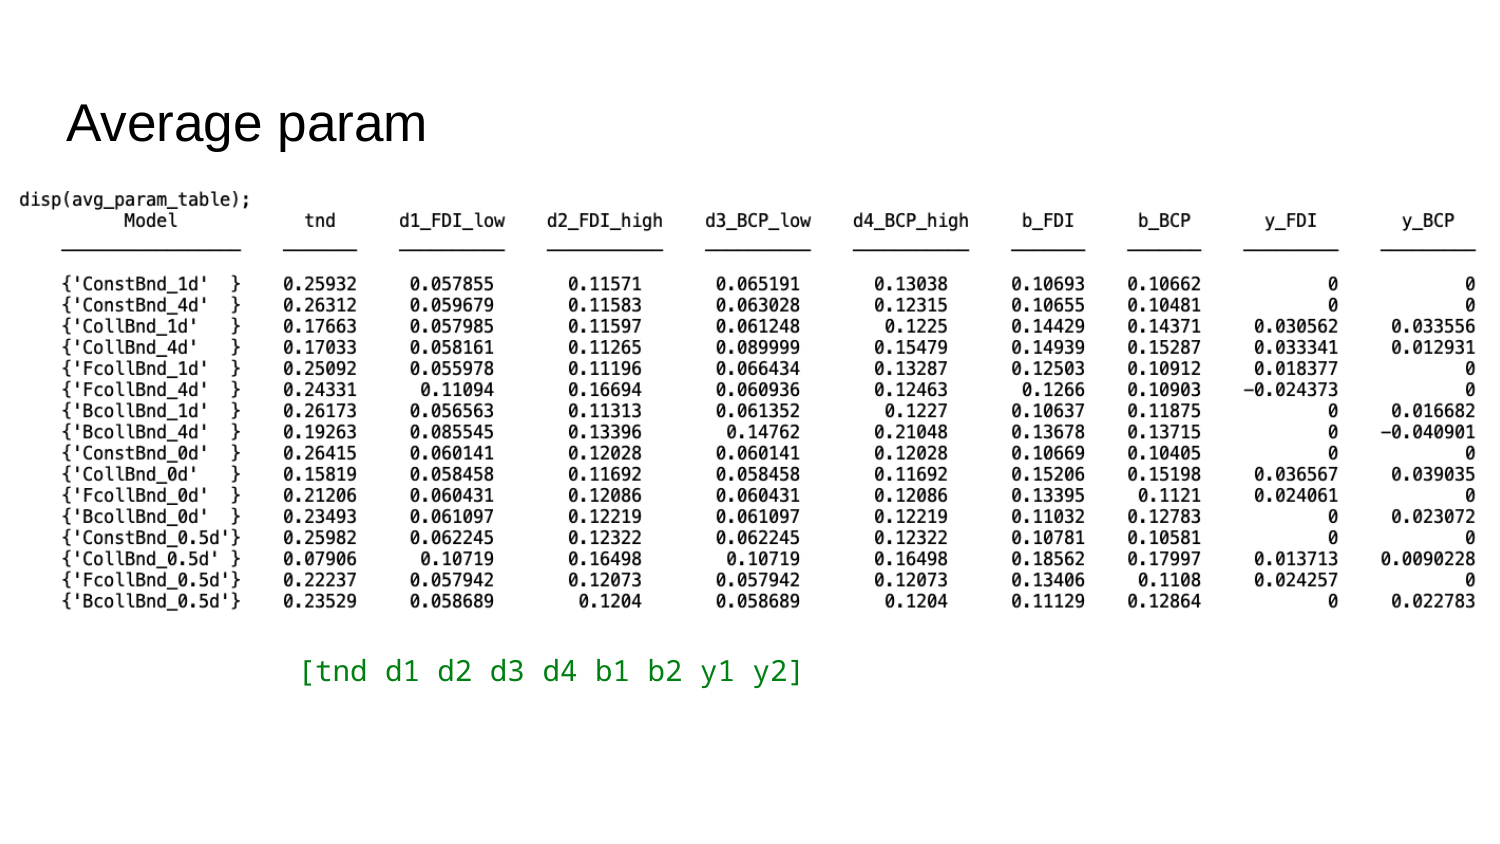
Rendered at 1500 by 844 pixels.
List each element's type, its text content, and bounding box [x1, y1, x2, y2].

picture [16, 191, 1484, 616]
title Average param [51, 72, 1449, 167]
text_box [tnd d1 d2 d3 d4 b1 b2 y1 y2] [282, 644, 1033, 695]
